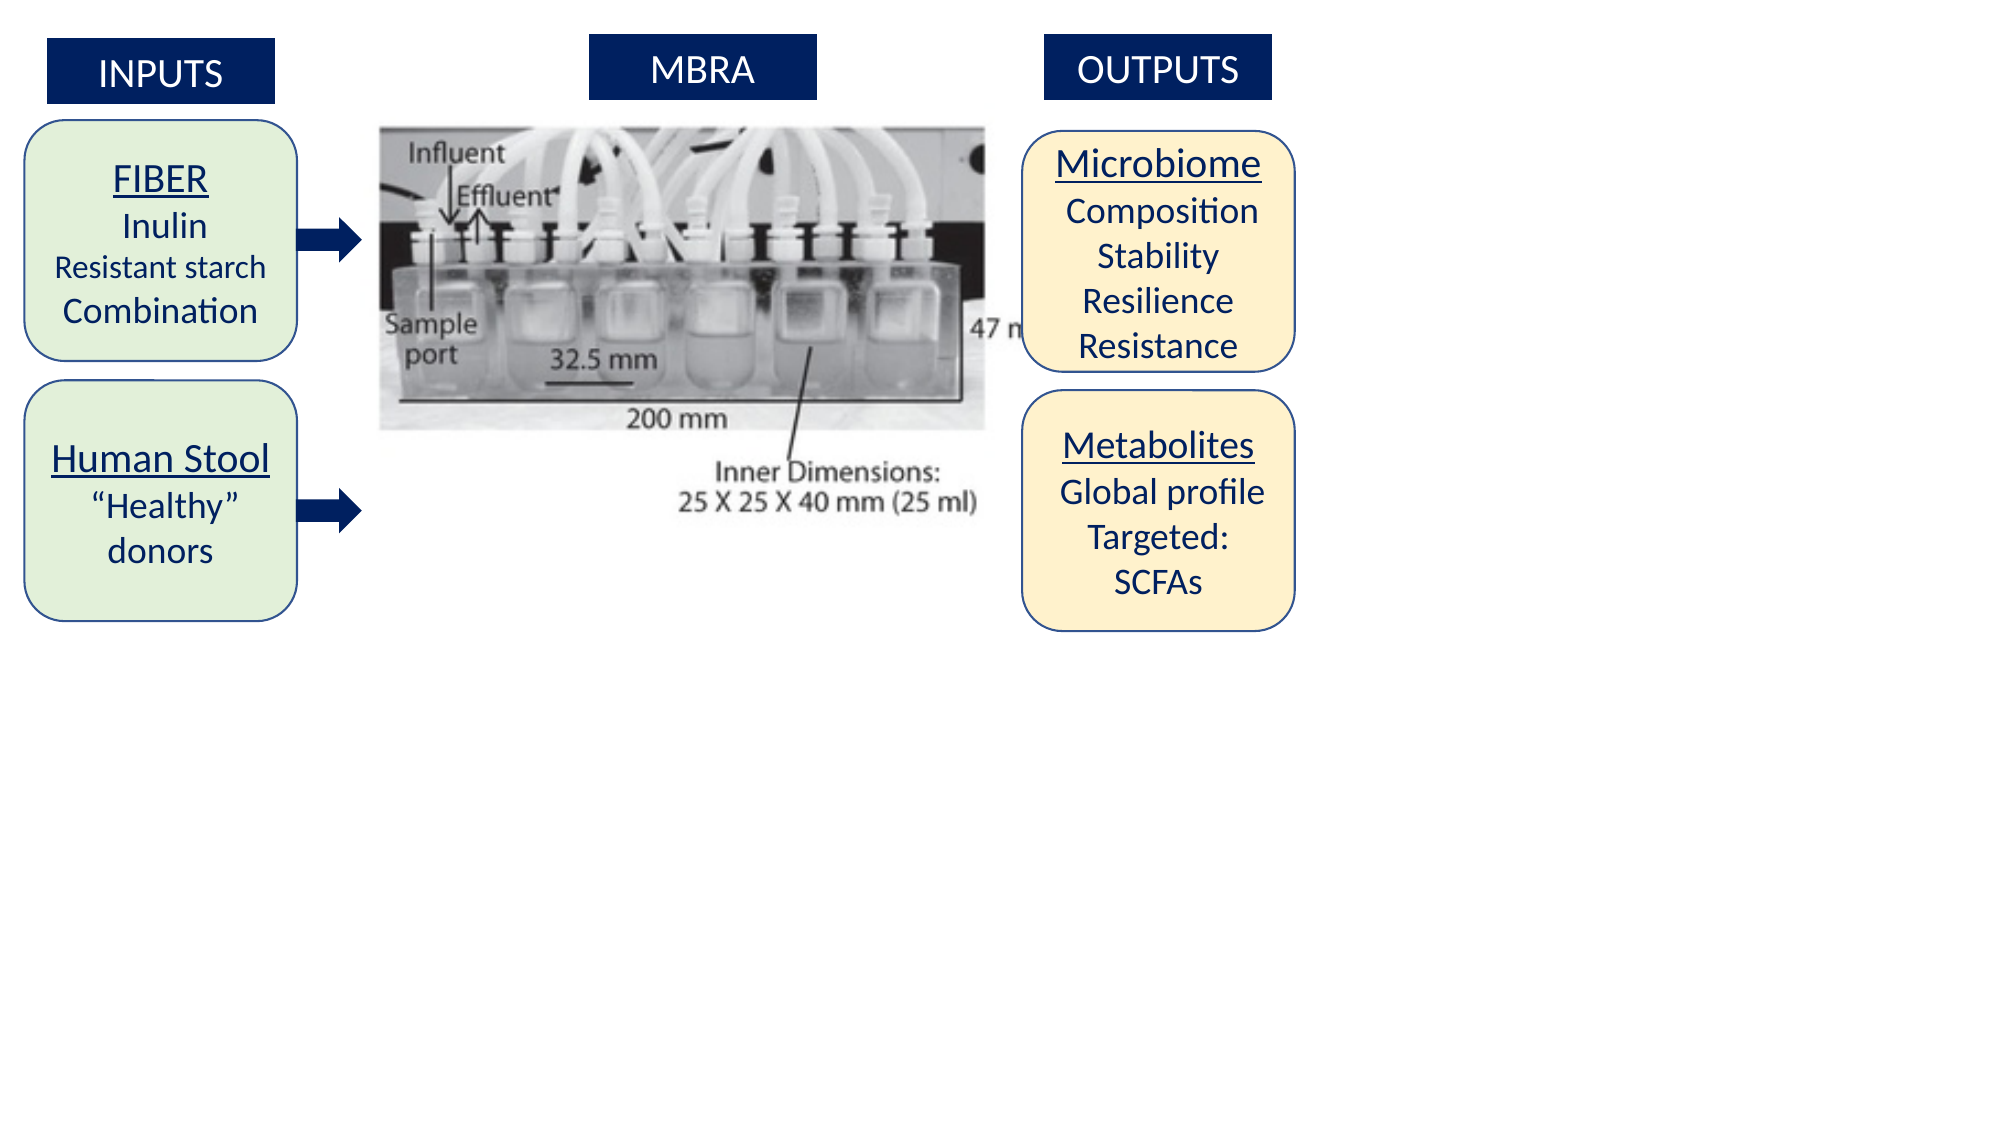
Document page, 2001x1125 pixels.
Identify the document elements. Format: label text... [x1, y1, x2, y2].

text_box INPUTS [47, 38, 275, 104]
text_box Microbiome Composition Stability Resilience Resistance [1065, 129, 1296, 373]
text_box [295, 217, 360, 263]
text_box Metabolites Global profile Targeted: SCFAs [1021, 389, 1296, 633]
text_box OUTPUTS [1065, 34, 1272, 100]
picture [360, 34, 1065, 563]
text_box Human Stool “Healthy” donors [23, 379, 299, 623]
text_box [295, 487, 360, 534]
text_box FIBER Inulin Resistant starch Combination [23, 119, 299, 363]
